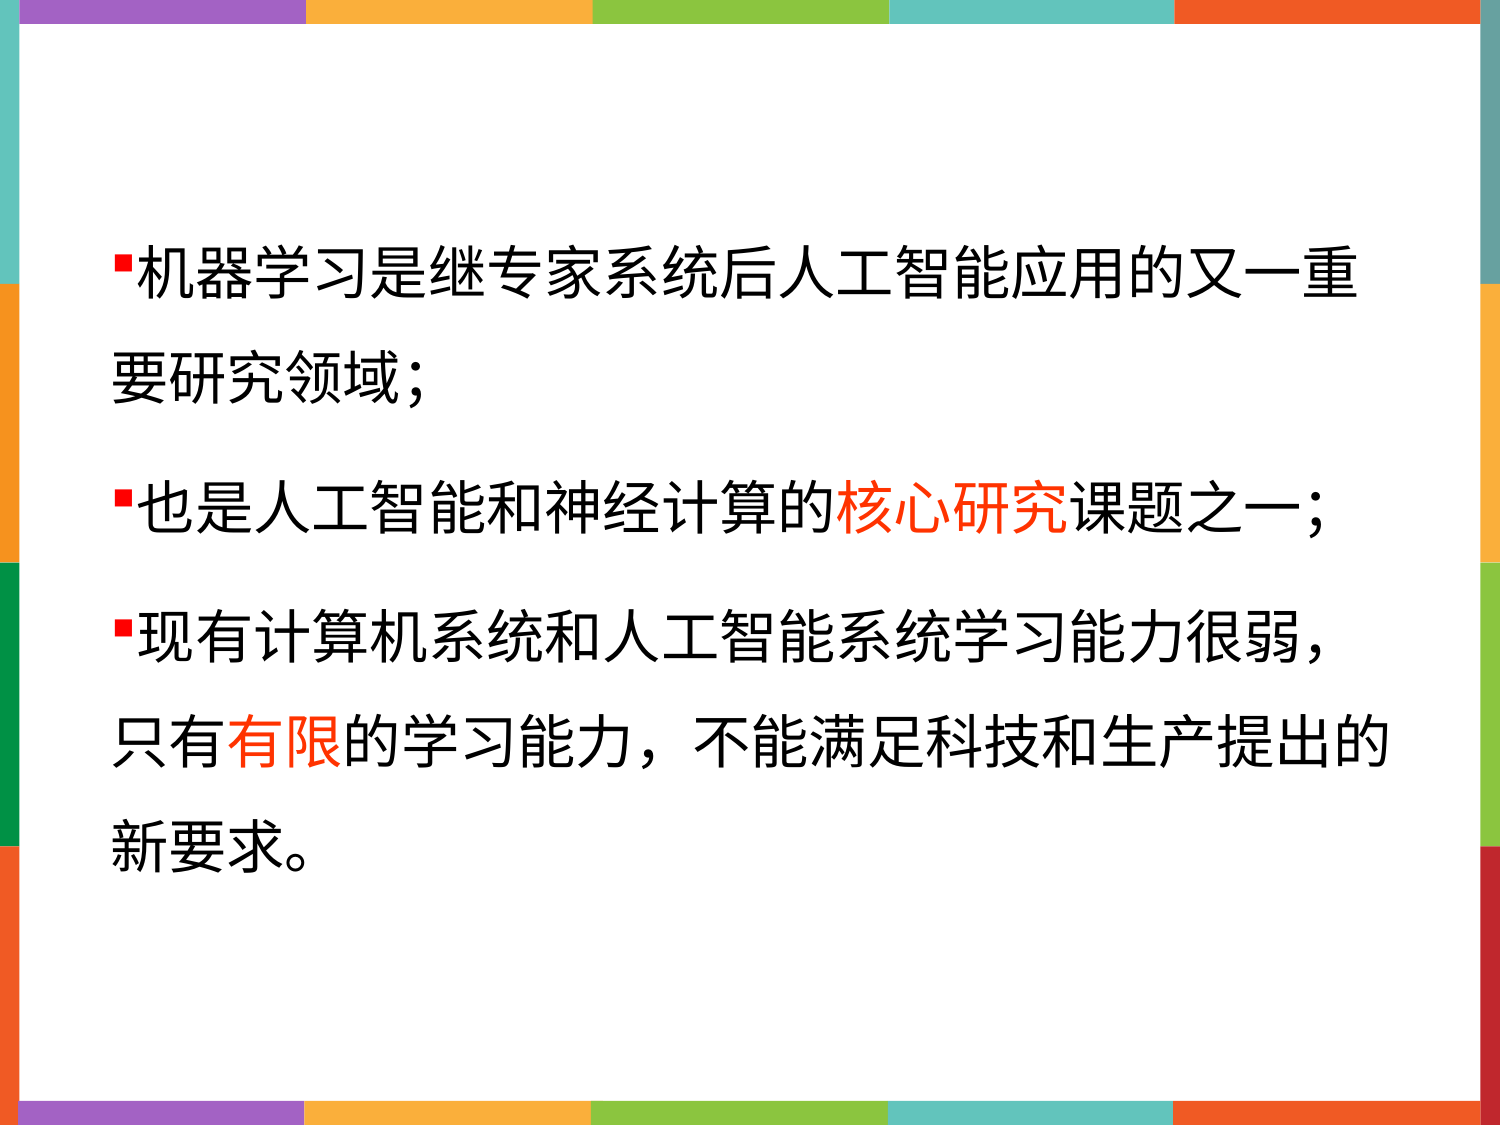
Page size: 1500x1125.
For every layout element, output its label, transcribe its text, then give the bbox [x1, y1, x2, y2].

text_box 机器学习是继专家系统后人工智能应用的又一重要研究领域； 也是人工智能和神经计算的核心研究课题之一； 现有计算机系统和人工智能系统学习能力很弱，只有有限的学习能力，不能满足科技和生产提出的新要求。 [95, 193, 1421, 888]
